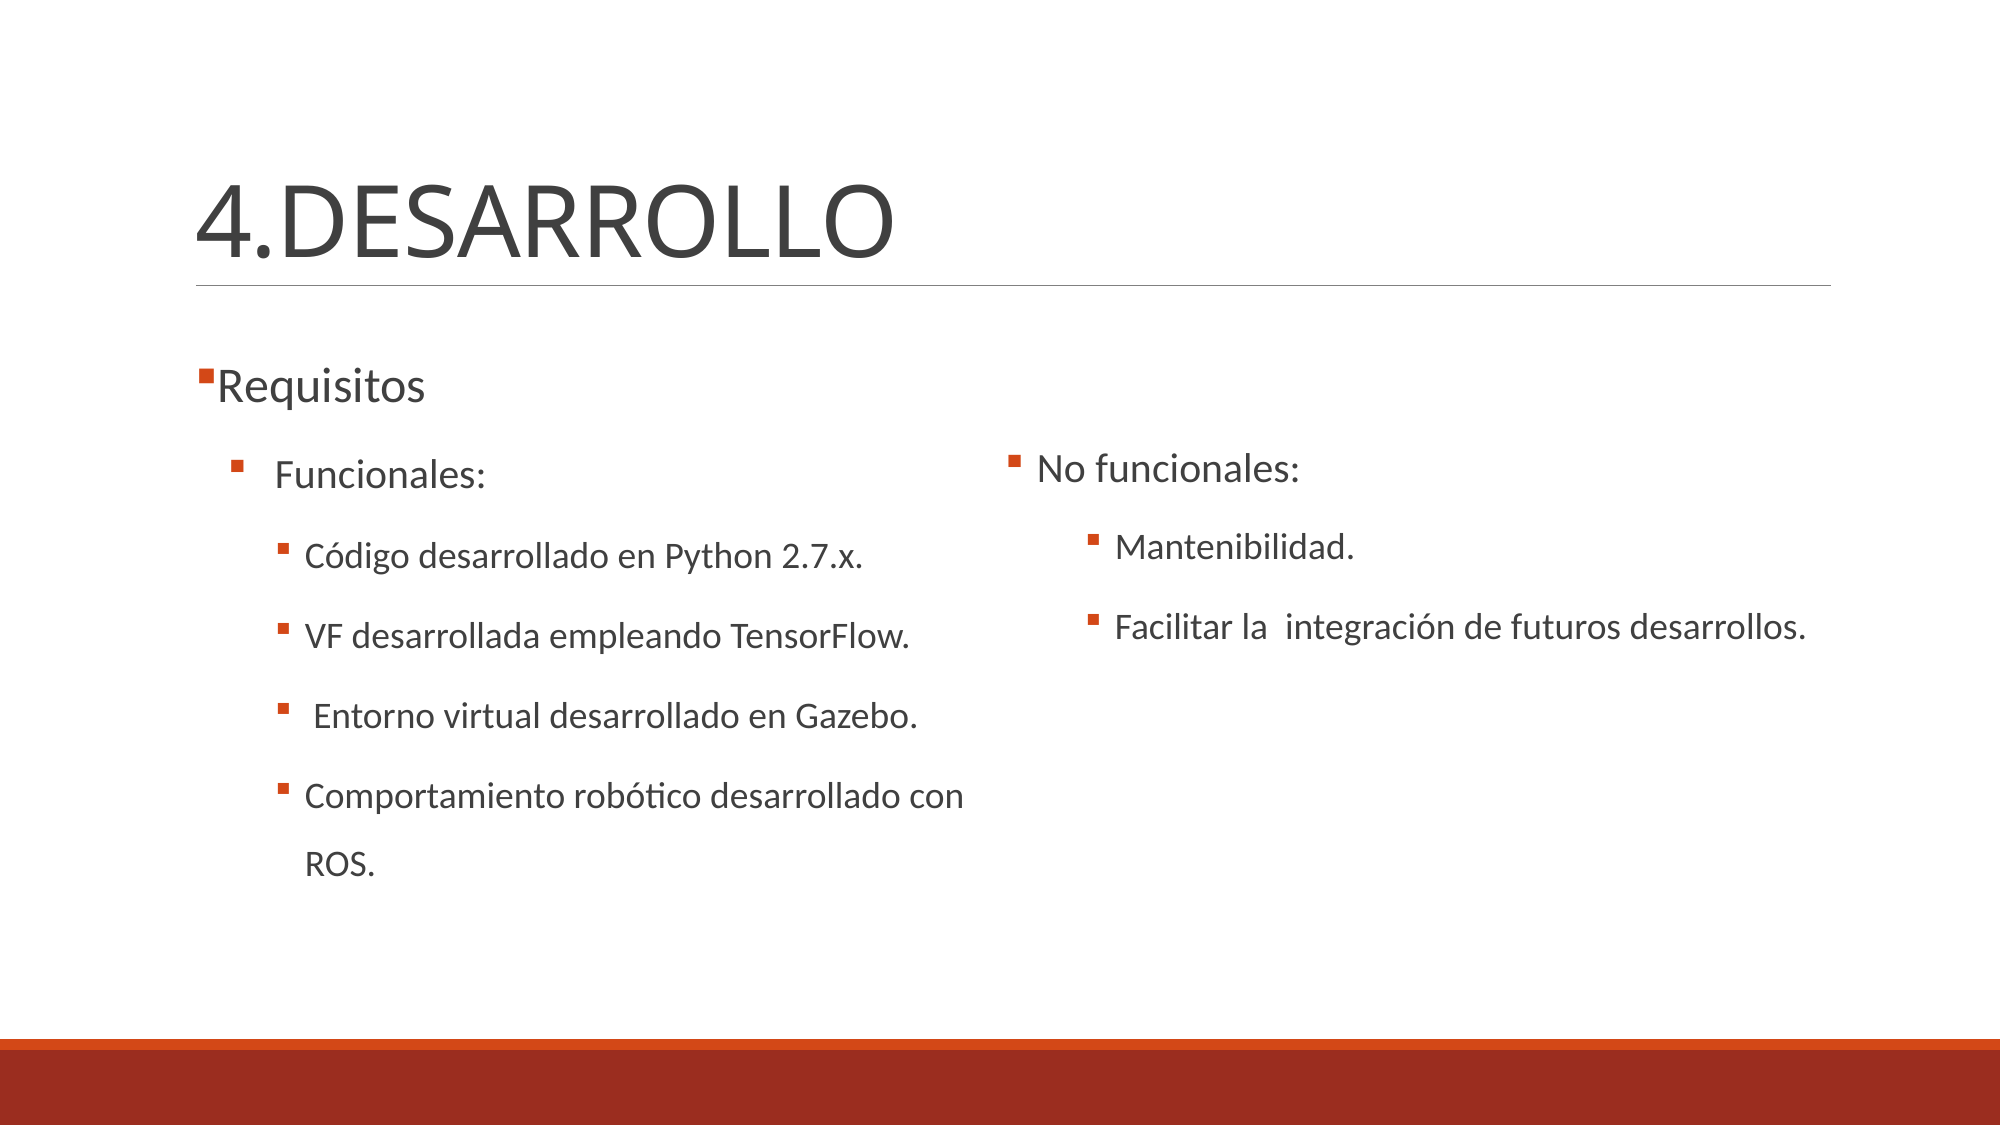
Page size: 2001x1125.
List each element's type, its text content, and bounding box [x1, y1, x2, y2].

title 4.DESARROLLO [180, 47, 1830, 285]
list Requisitos Funcionales: Código desarrollado en Python 2.7.x. VF desarrollada empleando TensorFlow. Entorno virtual desarrollado en Gazebo. Comportamiento robótico desarrollado con ROS. No funcionales: Mantenibilidad. Facilitar la integración de futuros desarrollos. [180, 315, 1830, 1024]
